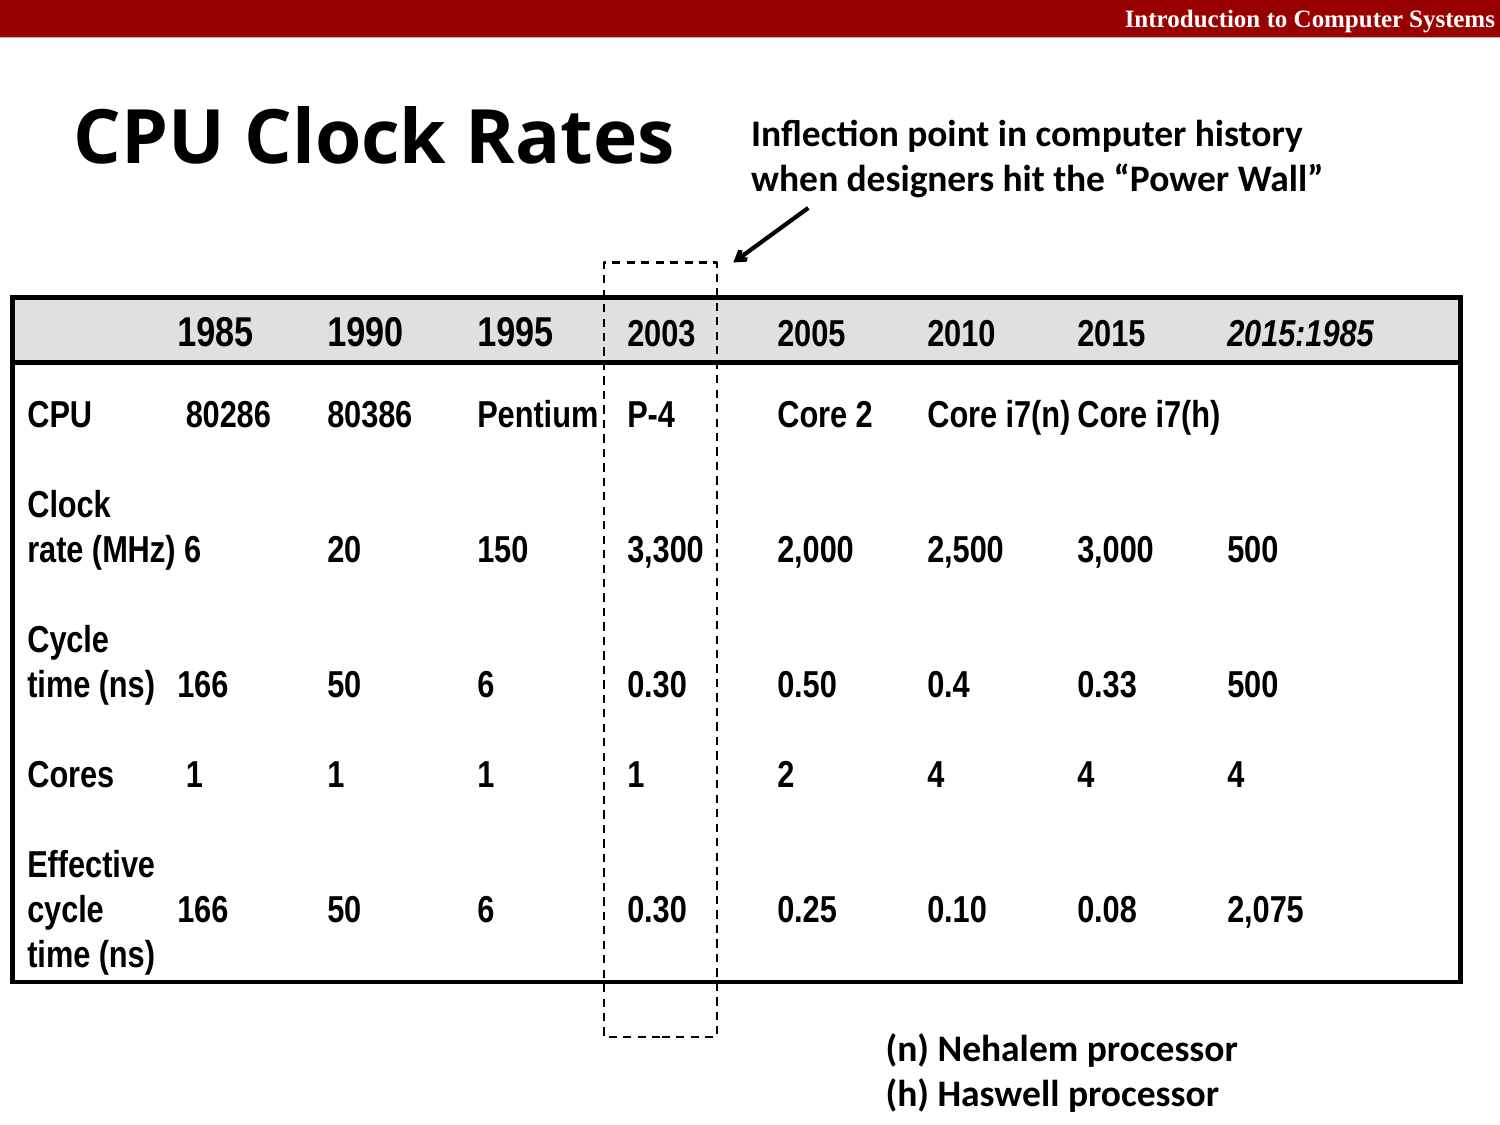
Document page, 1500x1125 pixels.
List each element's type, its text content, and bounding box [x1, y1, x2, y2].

text_box (n) Nehalem processor (h) Haswell processor [870, 1016, 1254, 1122]
title CPU Clock Rates [58, 71, 1305, 197]
text_box [604, 262, 717, 1038]
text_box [733, 207, 809, 263]
text_box 1985 1990 1995 2003 2005 2010 2015 2015:1985 CPU 80286 80386 Pentium P-4 Core 2 Core i7(n) Core i7(h) Clock rate (MHz) 6 20 150 3,300 2,000 2,500 3,000 500 Cycle time (ns) 166 50 6 0.30 0.50 0.4 0.33 500 Cores 1 1 1 1 2 4 4 4 Effective cycle 166 50 6 0.30 0.25 0.10 0.08 2,075 time (ns) [717, 297, 1461, 983]
text_box 1985 1990 1995 2003 2005 2010 2015 2015:1985 CPU 80286 80386 Pentium P-4 Core 2 Core i7(n) Core i7(h) Clock rate (MHz) 6 20 150 3,300 2,000 2,500 3,000 500 Cycle time (ns) 166 50 6 0.30 0.50 0.4 0.33 500 Cores 1 1 1 1 2 4 4 4 Effective cycle 166 50 6 0.30 0.25 0.10 0.08 2,075 time (ns) [12, 297, 604, 983]
text_box Inflection point in computer history when designers hit the “Power Wall” [736, 101, 1340, 207]
